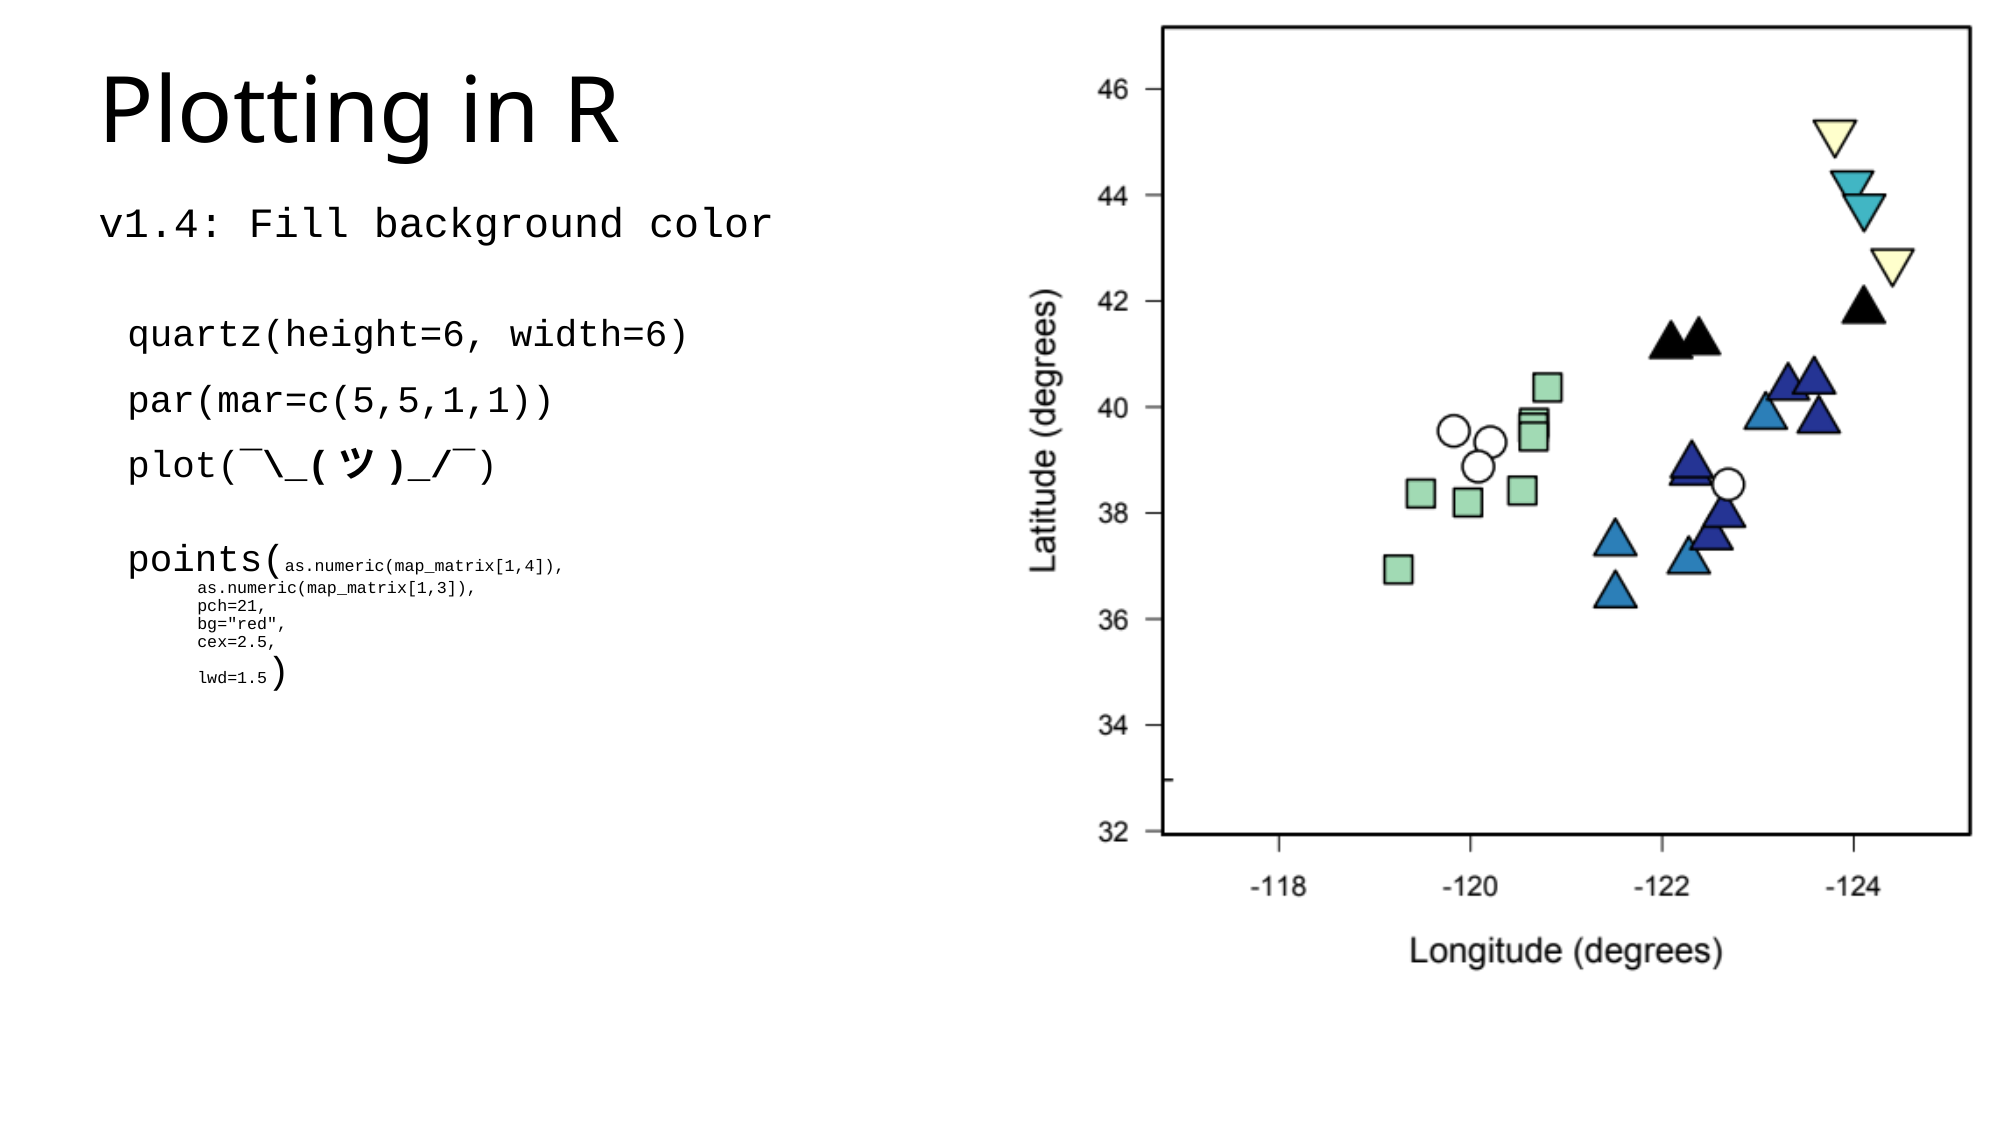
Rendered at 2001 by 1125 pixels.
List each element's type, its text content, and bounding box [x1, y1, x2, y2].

text_box quartz(height=6, width=6) par(mar=c(5,5,1,1)) plot(¯\_(ツ)_/¯) points(as.numeric(map_matrix[1,4]), aaaaaaaas.numeric(map_matrix[1,3]), aaaaaaapch=21, aaaaaaabg="red", aaaaaaacex=2.5, aaaaaaalwd=1.5) [112, 306, 1031, 1040]
title Plotting in R [83, 3, 995, 222]
picture [995, 0, 2000, 1000]
text_box v1.4: Fill background color [83, 194, 883, 307]
